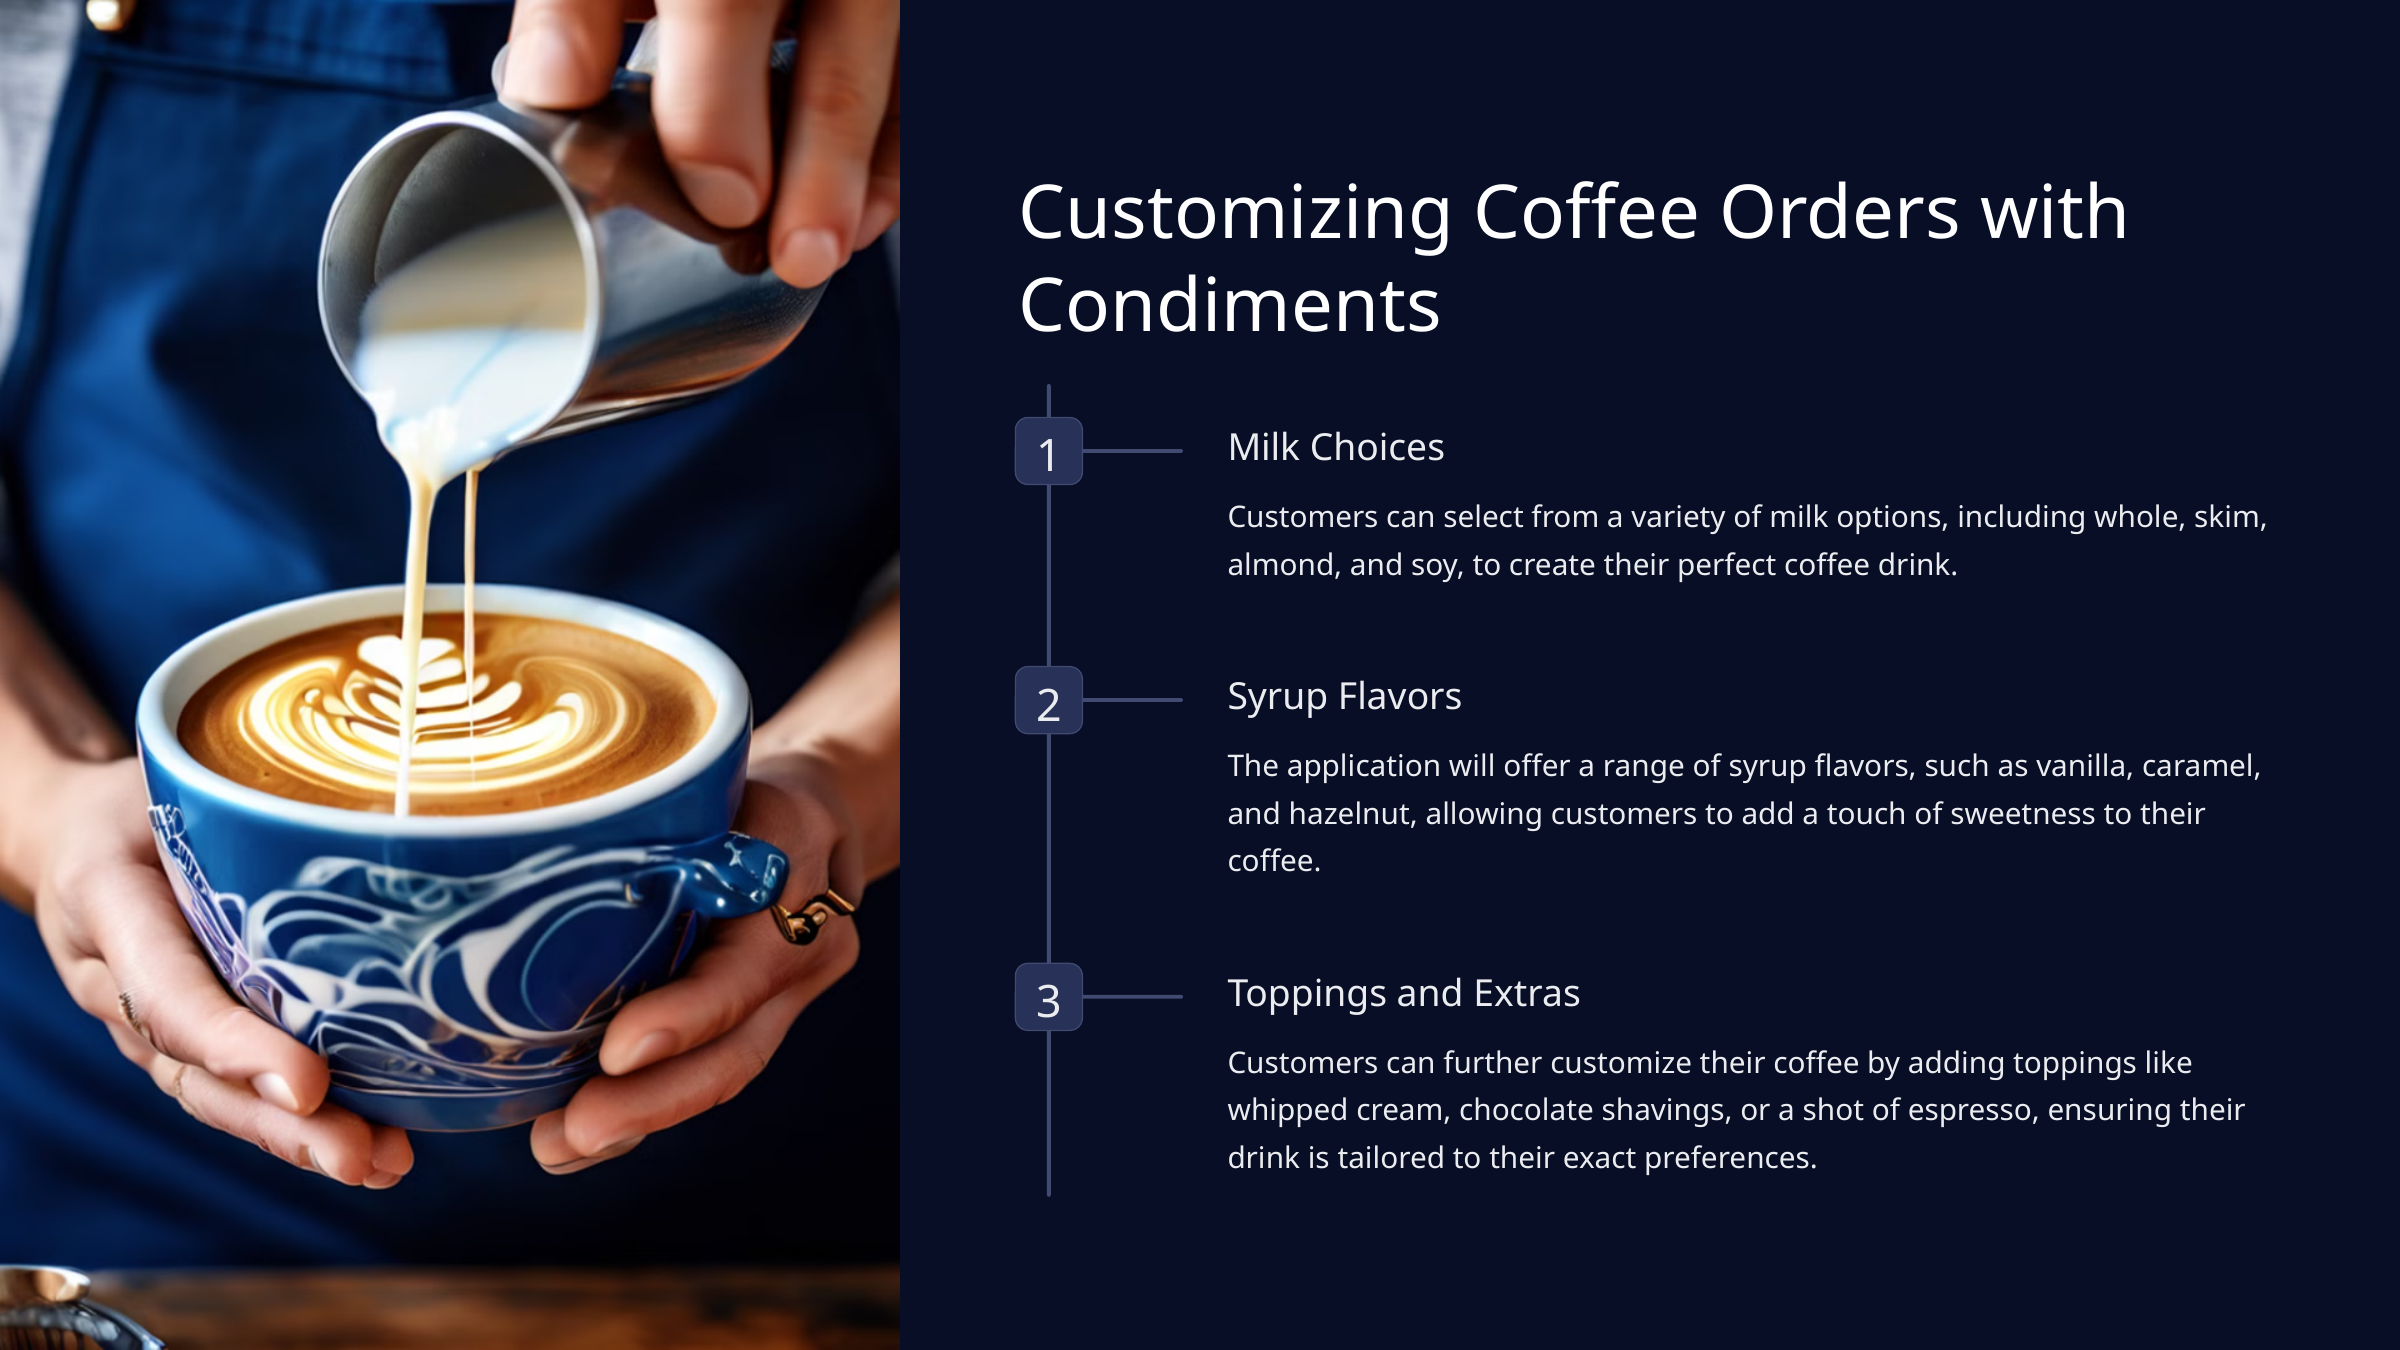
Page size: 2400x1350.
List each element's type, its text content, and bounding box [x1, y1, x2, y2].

text_box [1083, 994, 1183, 999]
text_box [1046, 734, 1051, 963]
text_box [1015, 417, 1083, 485]
text_box [900, 0, 2400, 1350]
picture [0, 0, 900, 1350]
text_box 1 [1038, 428, 1060, 474]
text_box [1046, 384, 1051, 417]
text_box Milk Choices [1212, 413, 1586, 461]
text_box Customers can select from a variety of milk options, including whole, skim, almond, and soy, to create their perfect coffee drink. [1212, 478, 2296, 574]
text_box Customizing Coffee Orders with Condiments [1004, 153, 2296, 340]
text_box 3 [1036, 974, 1062, 1020]
text_box Toppings and Extras [1212, 959, 1586, 1007]
text_box [1083, 698, 1183, 702]
text_box Syrup Flavors [1212, 662, 1586, 710]
text_box The application will offer a range of syrup flavors, such as vanilla, caramel, and hazelnut, allowing customers to add a touch of sweetness to their coffee. [1212, 727, 2296, 871]
text_box Customers can further customize their coffee by adding toppings like whipped cream, chocolate shavings, or a shot of espresso, ensuring their drink is tailored to their exact preferences. [1212, 1024, 2296, 1167]
text_box [1046, 485, 1051, 666]
text_box [1015, 666, 1083, 734]
text_box [1083, 449, 1183, 453]
text_box [1046, 1031, 1051, 1197]
text_box 2 [1035, 677, 1063, 723]
text_box [1015, 963, 1083, 1031]
